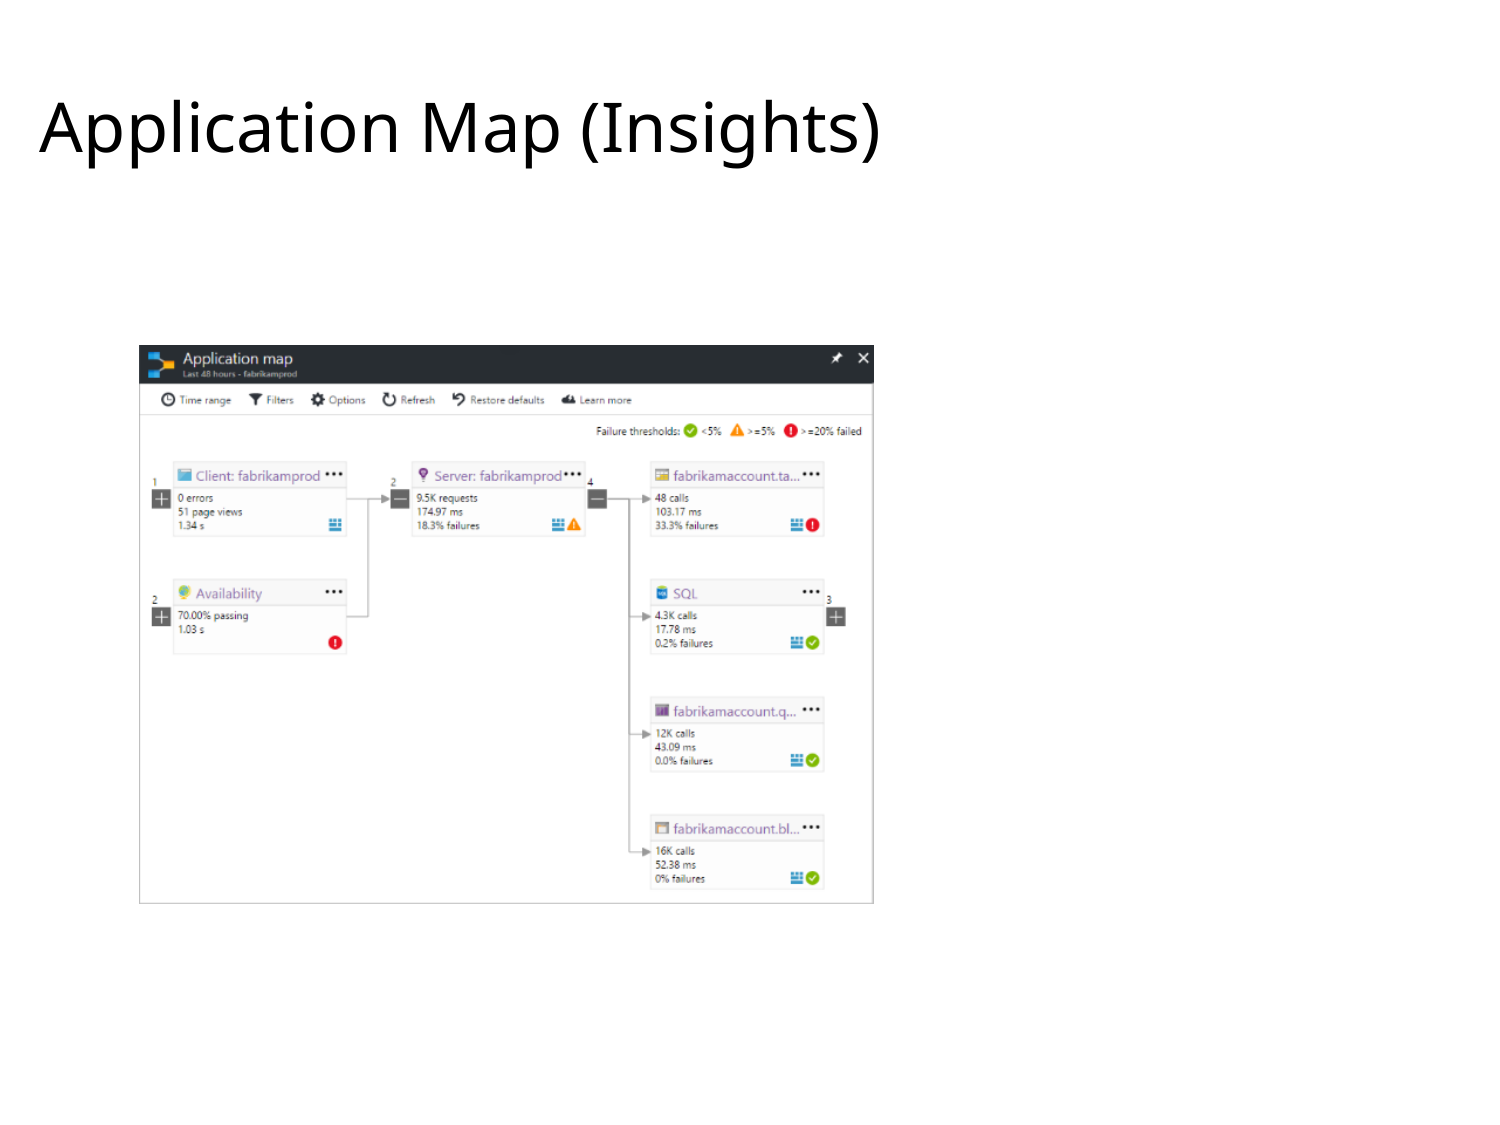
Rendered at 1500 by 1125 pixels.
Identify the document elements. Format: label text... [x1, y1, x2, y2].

picture [139, 345, 874, 904]
title Application Map (Insights) [24, 57, 1474, 203]
